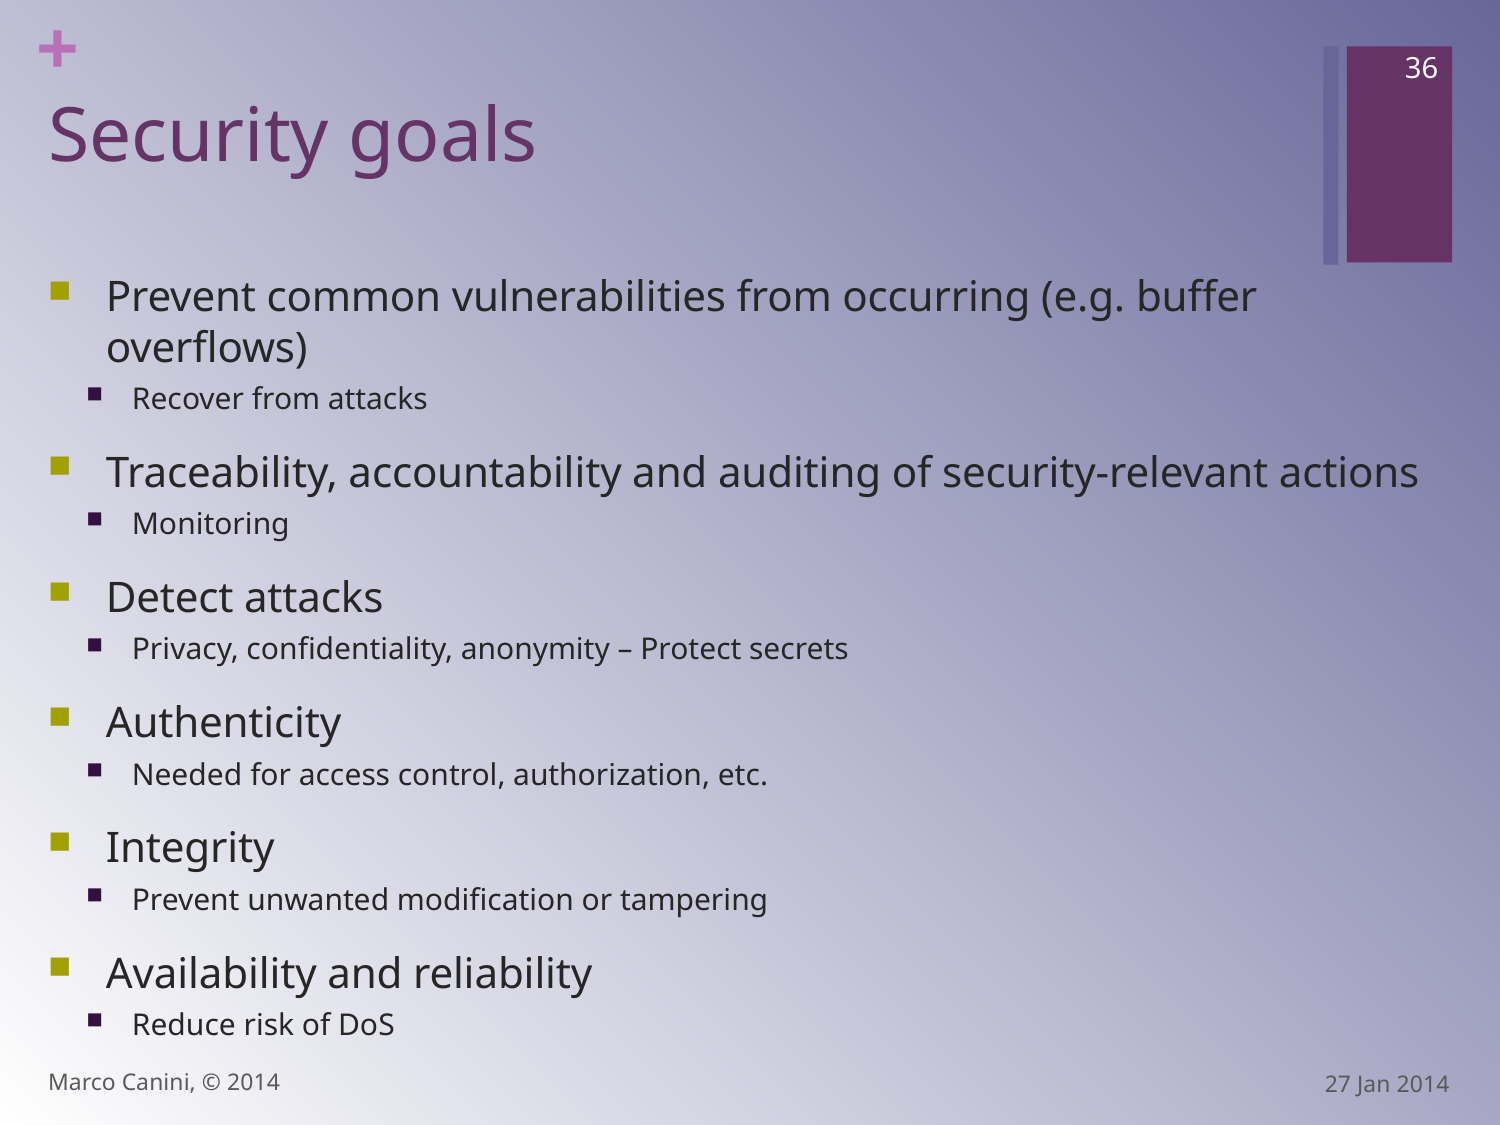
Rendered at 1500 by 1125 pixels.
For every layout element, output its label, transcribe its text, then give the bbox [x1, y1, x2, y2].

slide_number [1114, 1053, 1465, 1114]
list Prevent common vulnerabilities from occurring (e.g. buffer overflows) Recover from attacks Traceability, accountability and auditing of security-relevant actions Monitoring Detect attacks Privacy, confidentiality, anonymity – Protect secrets Authenticity Needed for access control, authorization, etc. Integrity Prevent unwanted modification or tampering Availability and reliability Reduce risk of DoS [33, 262, 1465, 1054]
footer Marco Canini, © 2014 [33, 1053, 1038, 1114]
title Security goals [33, 79, 1322, 262]
slide_number 36 [1362, 39, 1454, 100]
